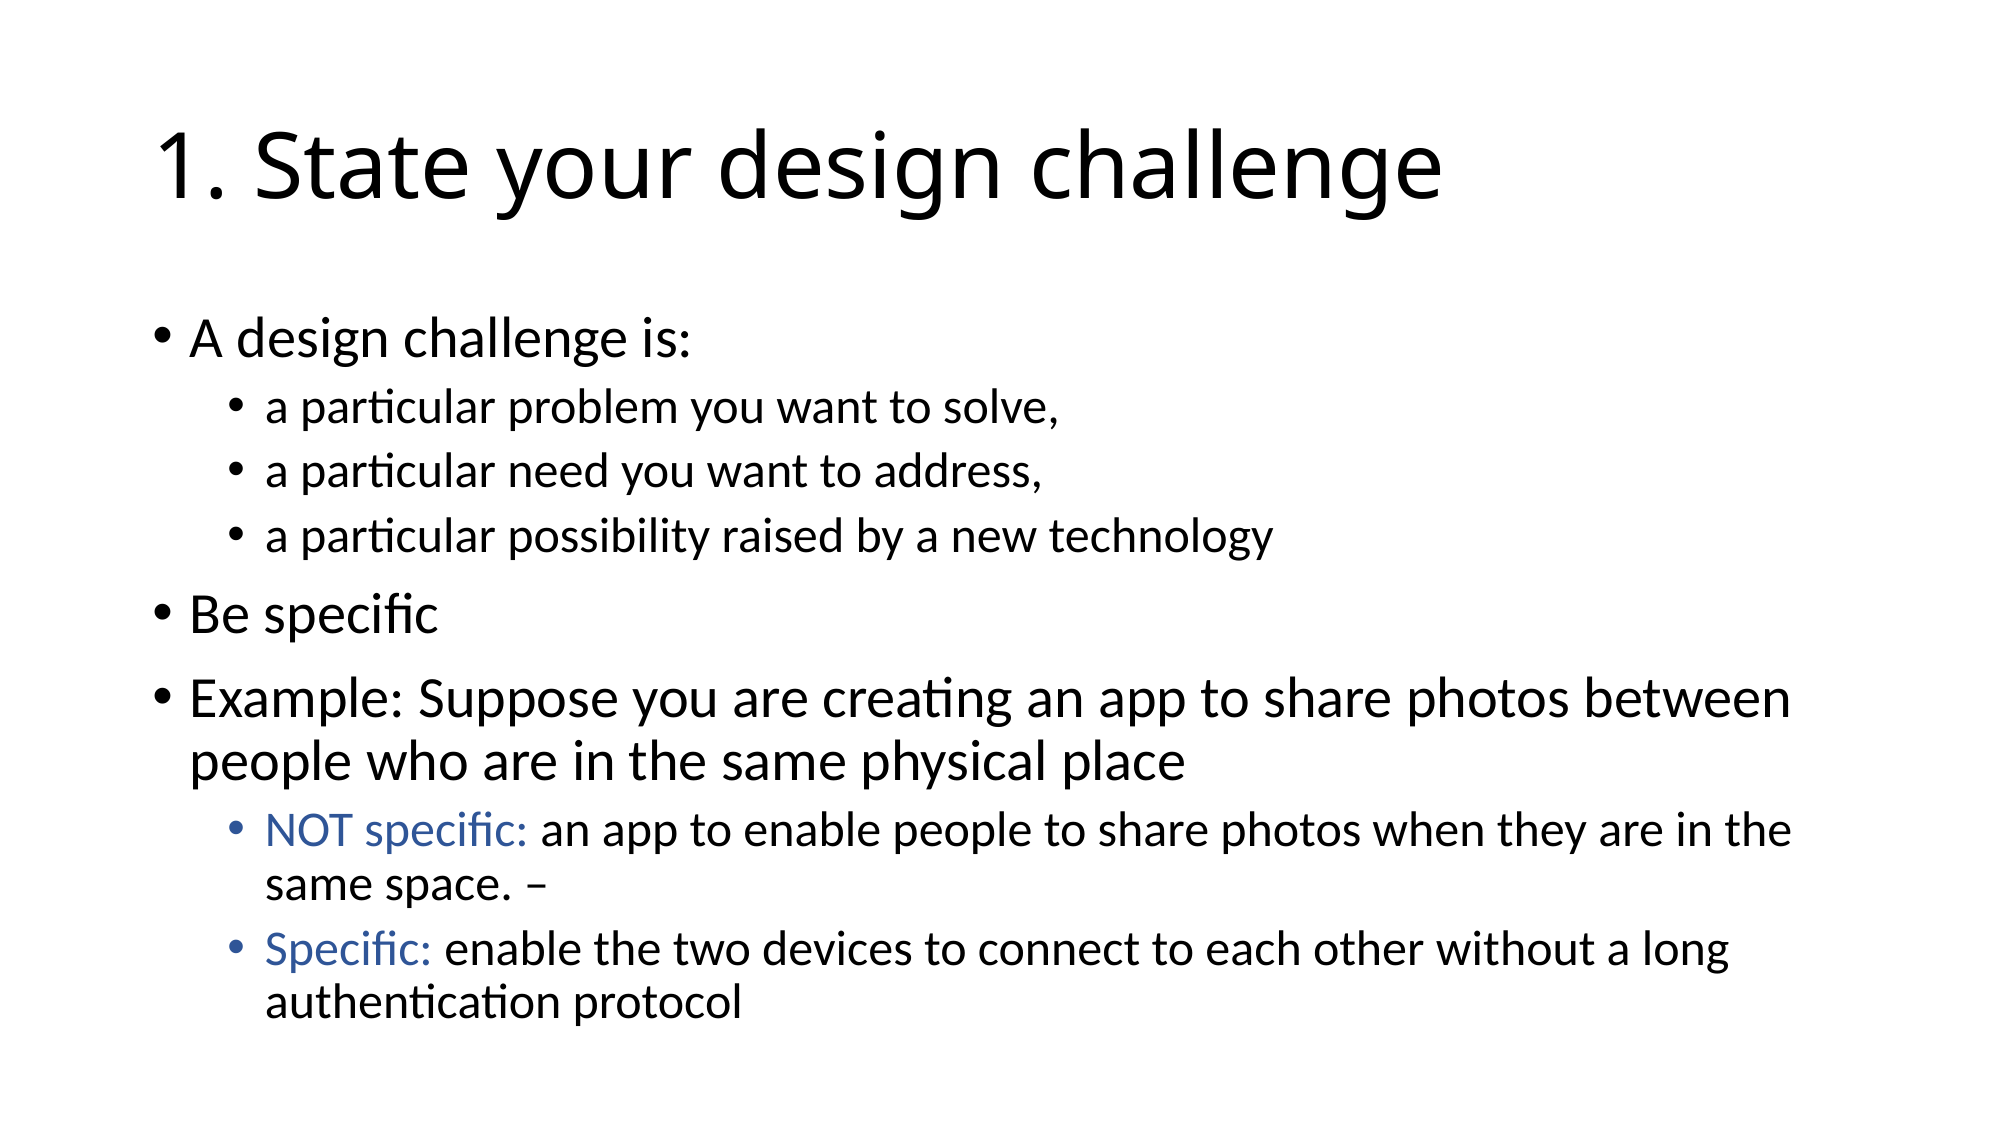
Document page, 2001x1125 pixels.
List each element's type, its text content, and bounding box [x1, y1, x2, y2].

list A design challenge is: a particular problem you want to solve, a particular need you want to address, a particular possibility raised by a new technology Be specific Example: Suppose you are creating an app to share photos between people who are in the same physical place NOT specific: an app to enable people to share photos when they are in the same space. – Specific: enable the two devices to connect to each other without a long authentication protocol [137, 299, 1863, 1066]
title 1. State your design challenge [137, 59, 1863, 278]
